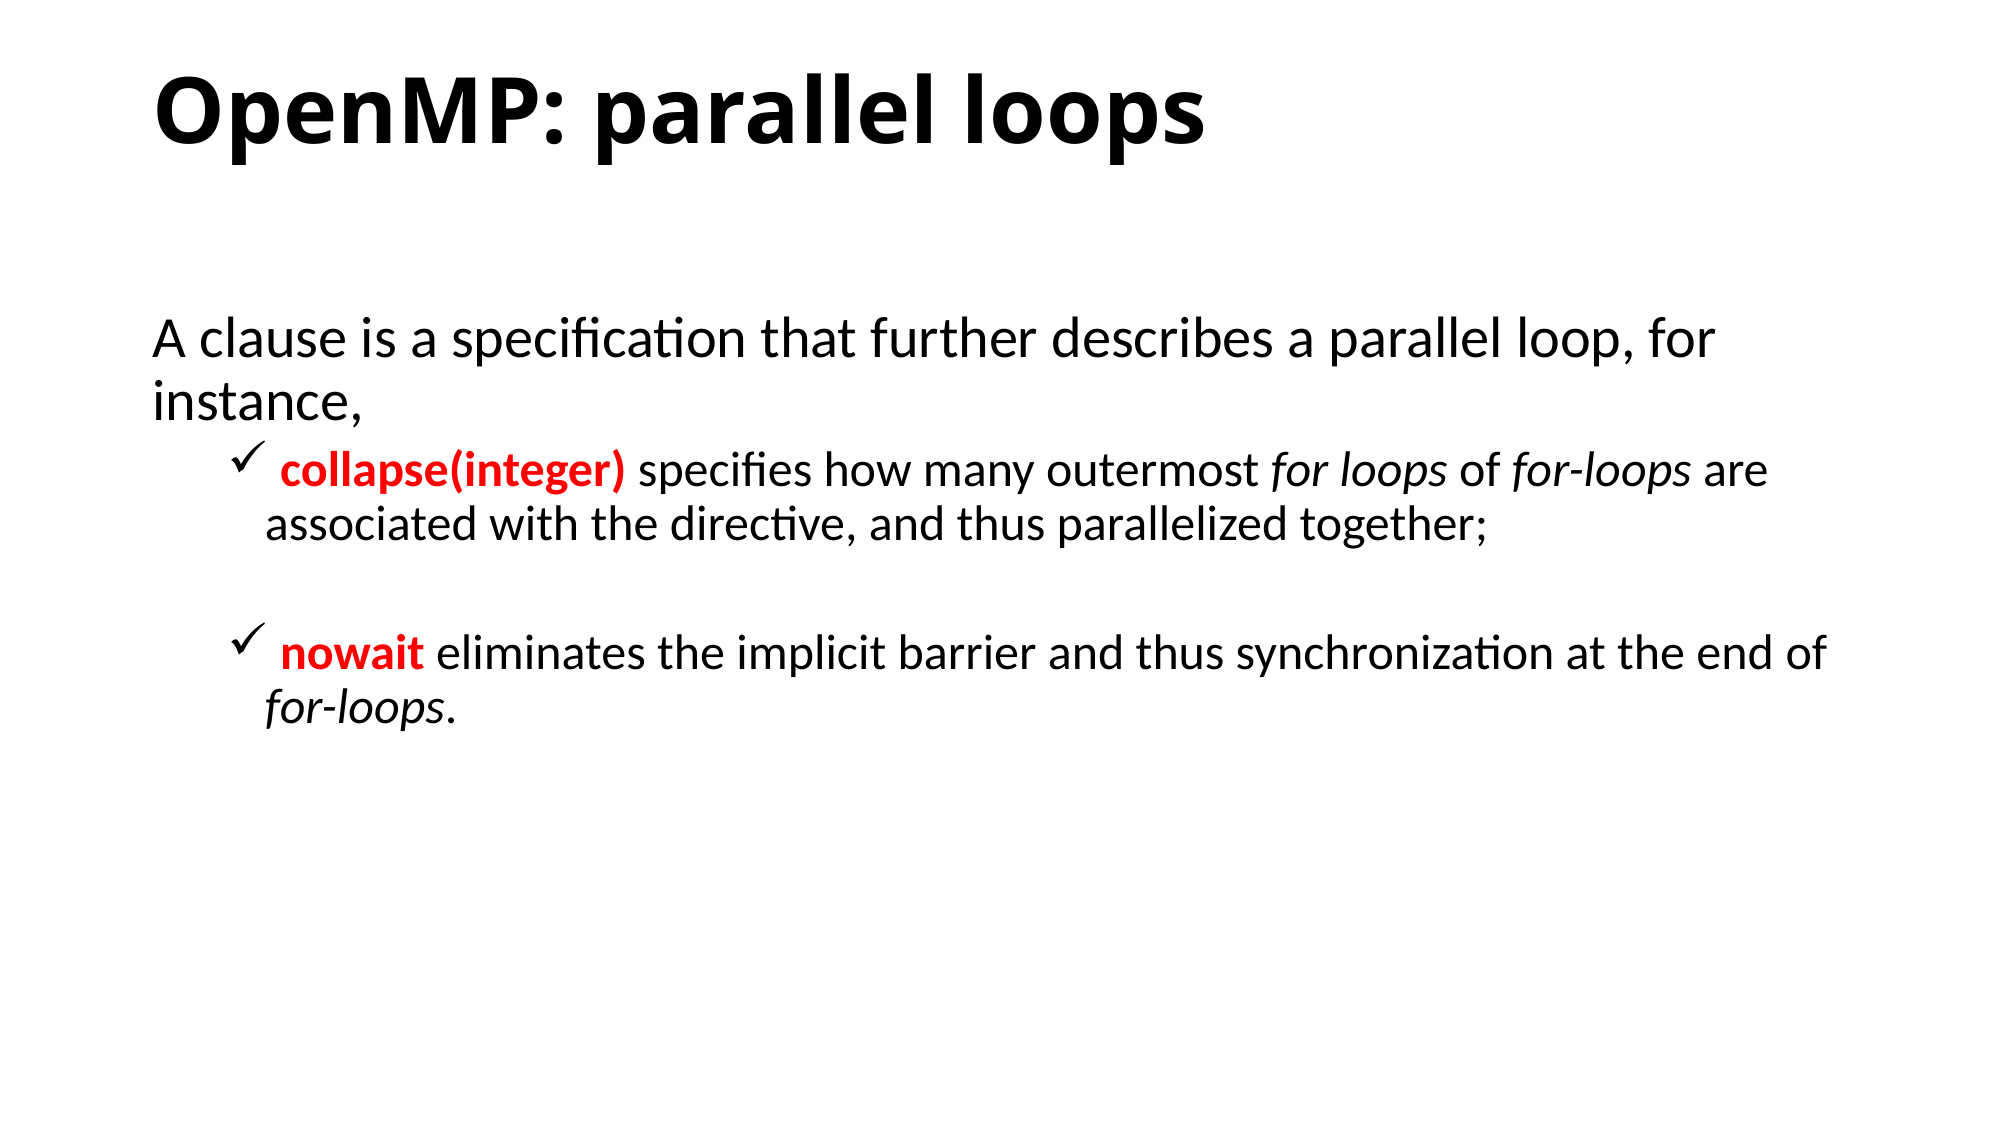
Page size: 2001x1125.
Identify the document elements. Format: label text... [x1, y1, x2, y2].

list A clause is a specification that further describes a parallel loop, for instance, collapse(integer) specifies how many outermost for loops of for-loops are associated with the directive, and thus parallelized together; nowait eliminates the implicit barrier and thus synchronization at the end of for-loops. [137, 299, 1863, 1014]
title OpenMP: parallel loops [137, 59, 1863, 278]
